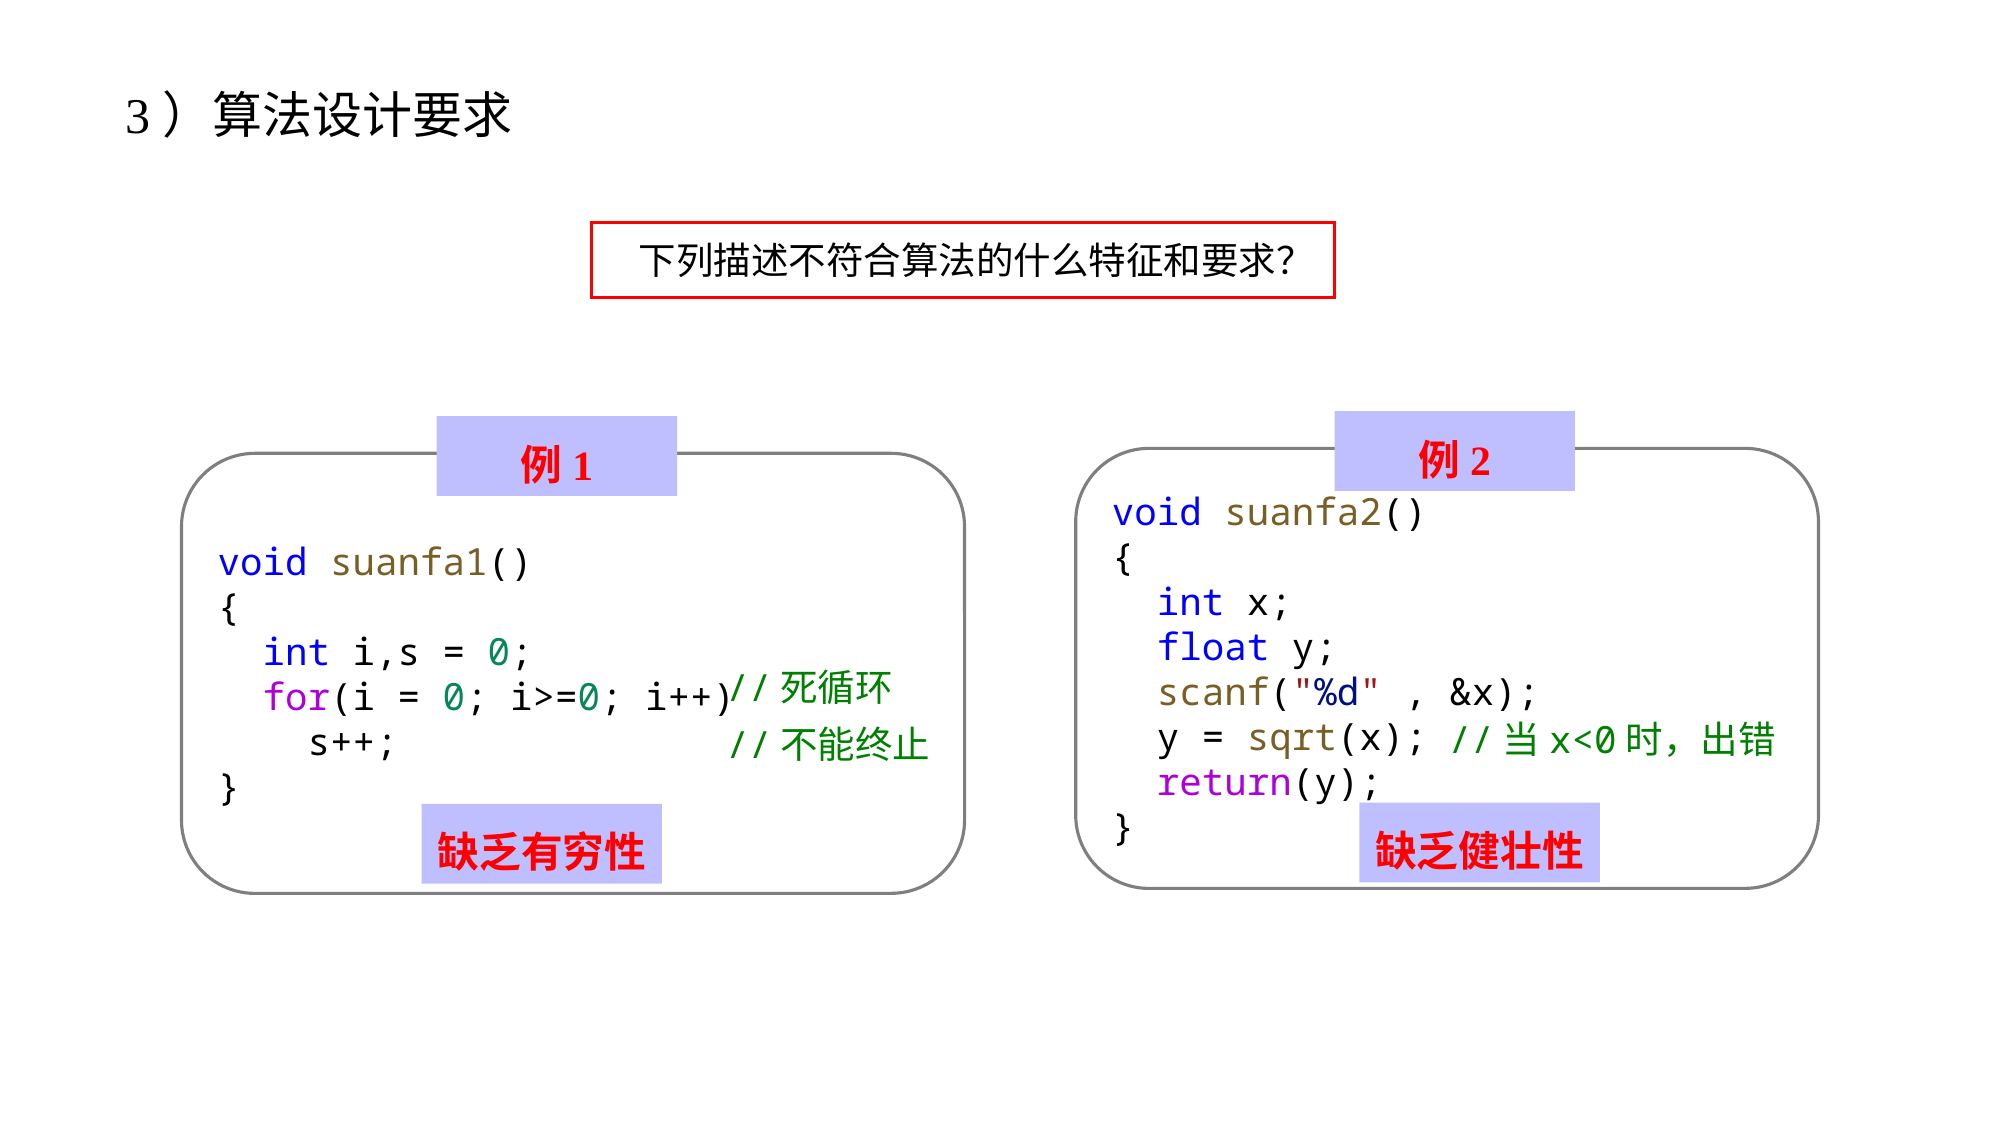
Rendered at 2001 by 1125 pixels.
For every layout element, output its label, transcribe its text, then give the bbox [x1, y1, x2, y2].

text_box 3）算法设计要求 [110, 76, 542, 152]
text_box //当x<0时，出错 [1433, 708, 1862, 768]
text_box 例2 [1334, 411, 1575, 491]
text_box [591, 221, 1336, 299]
text_box 下列描述不符合算法的什么特征和要求？ [624, 229, 1354, 290]
text_box 缺乏有穷性 [421, 803, 662, 884]
text_box //不能终止 [711, 713, 1036, 774]
text_box void suanfa2() { int x; float y; scanf("%d" , &x); y = sqrt(x); return(y); } [1074, 447, 1820, 708]
text_box //死循环 [711, 656, 1712, 717]
text_box void suanfa1() { int i,s = 0; for(i = 0; i>=0; i++) s++; } [180, 452, 966, 895]
text_box 例1 [436, 416, 678, 496]
text_box 缺乏健壮性 [1359, 802, 1600, 883]
text_box void suanfa2() { int x; float y; scanf("%d" , &x); y = sqrt(x); return(y); } [1074, 717, 1820, 890]
